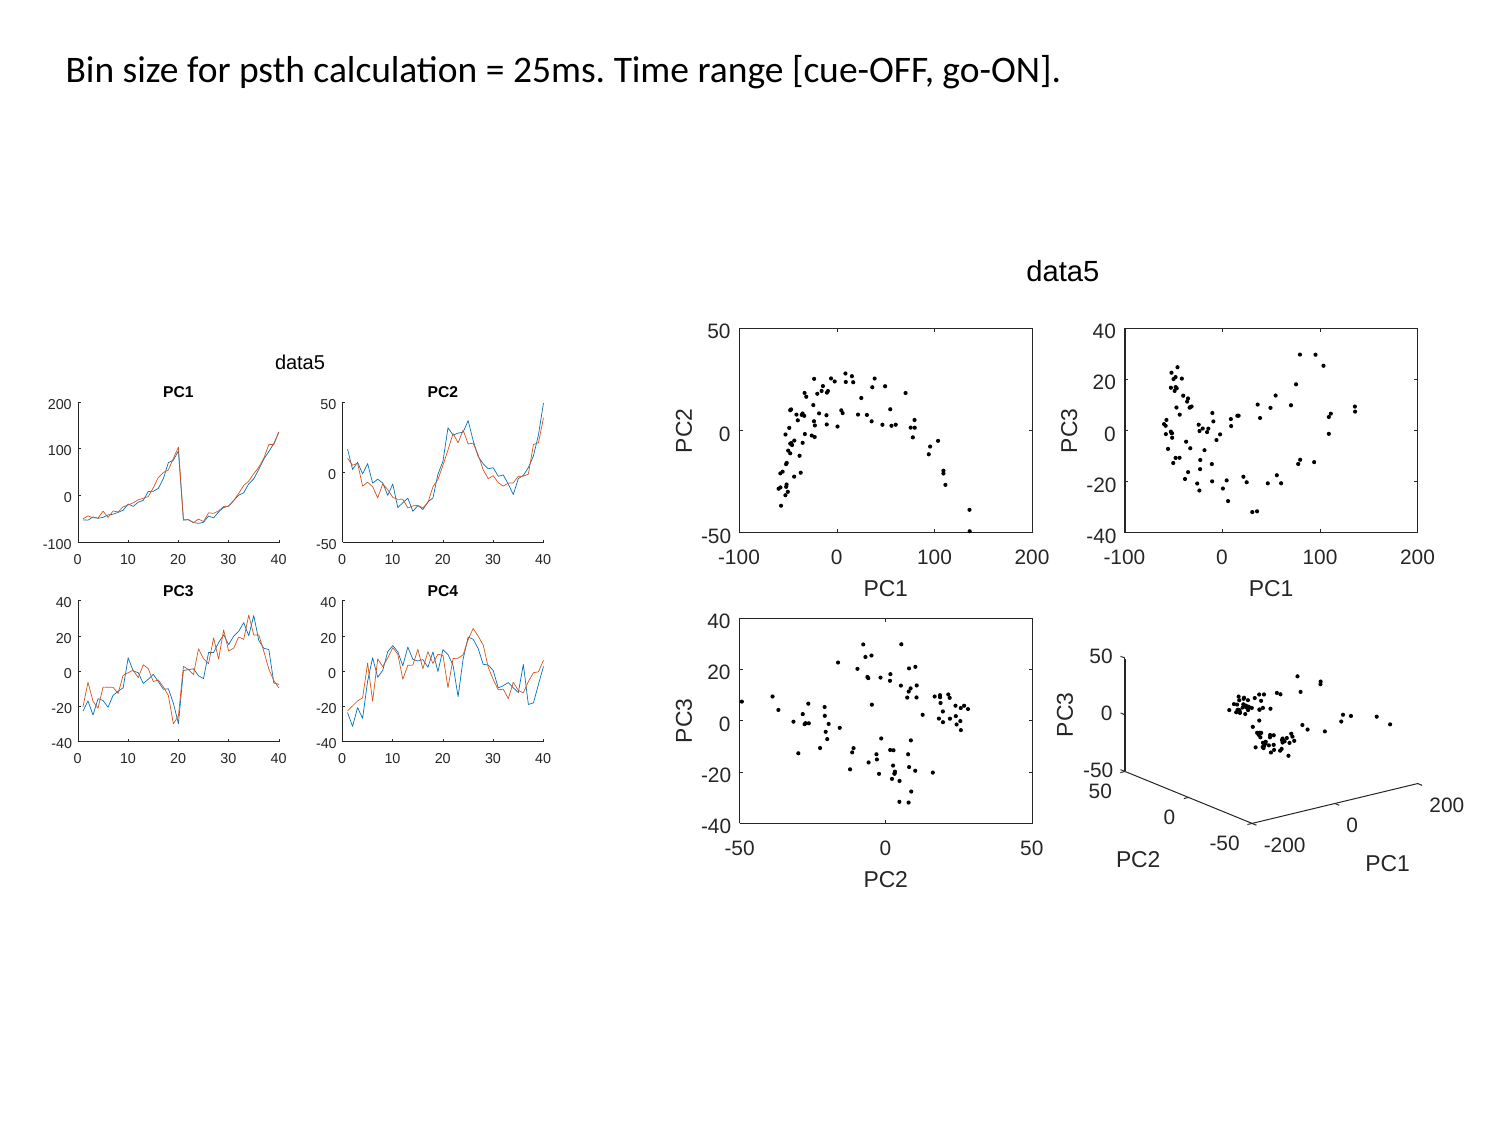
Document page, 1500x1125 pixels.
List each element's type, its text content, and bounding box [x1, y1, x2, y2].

picture [0, 337, 601, 788]
text_box Bin size for psth calculation = 25ms. Time range [cue-OFF, go-ON]. [50, 37, 1078, 98]
picture [625, 234, 1500, 891]
